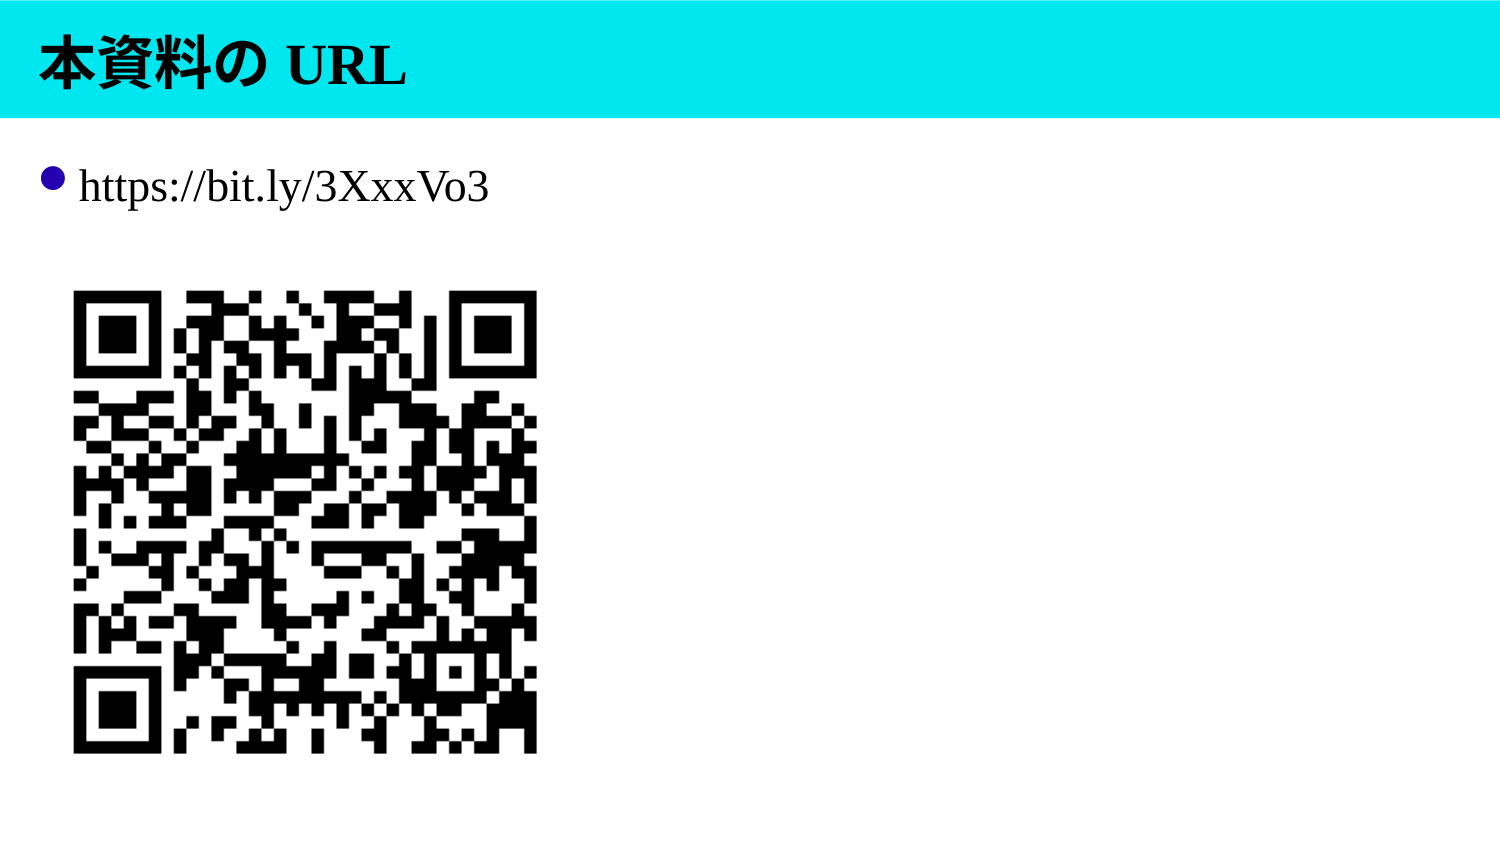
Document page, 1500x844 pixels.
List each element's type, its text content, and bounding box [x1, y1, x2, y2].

title 本資料のURL [38, 0, 1136, 113]
picture [24, 241, 587, 804]
list https://bit.ly/3XxxVo3 [37, 155, 1462, 778]
